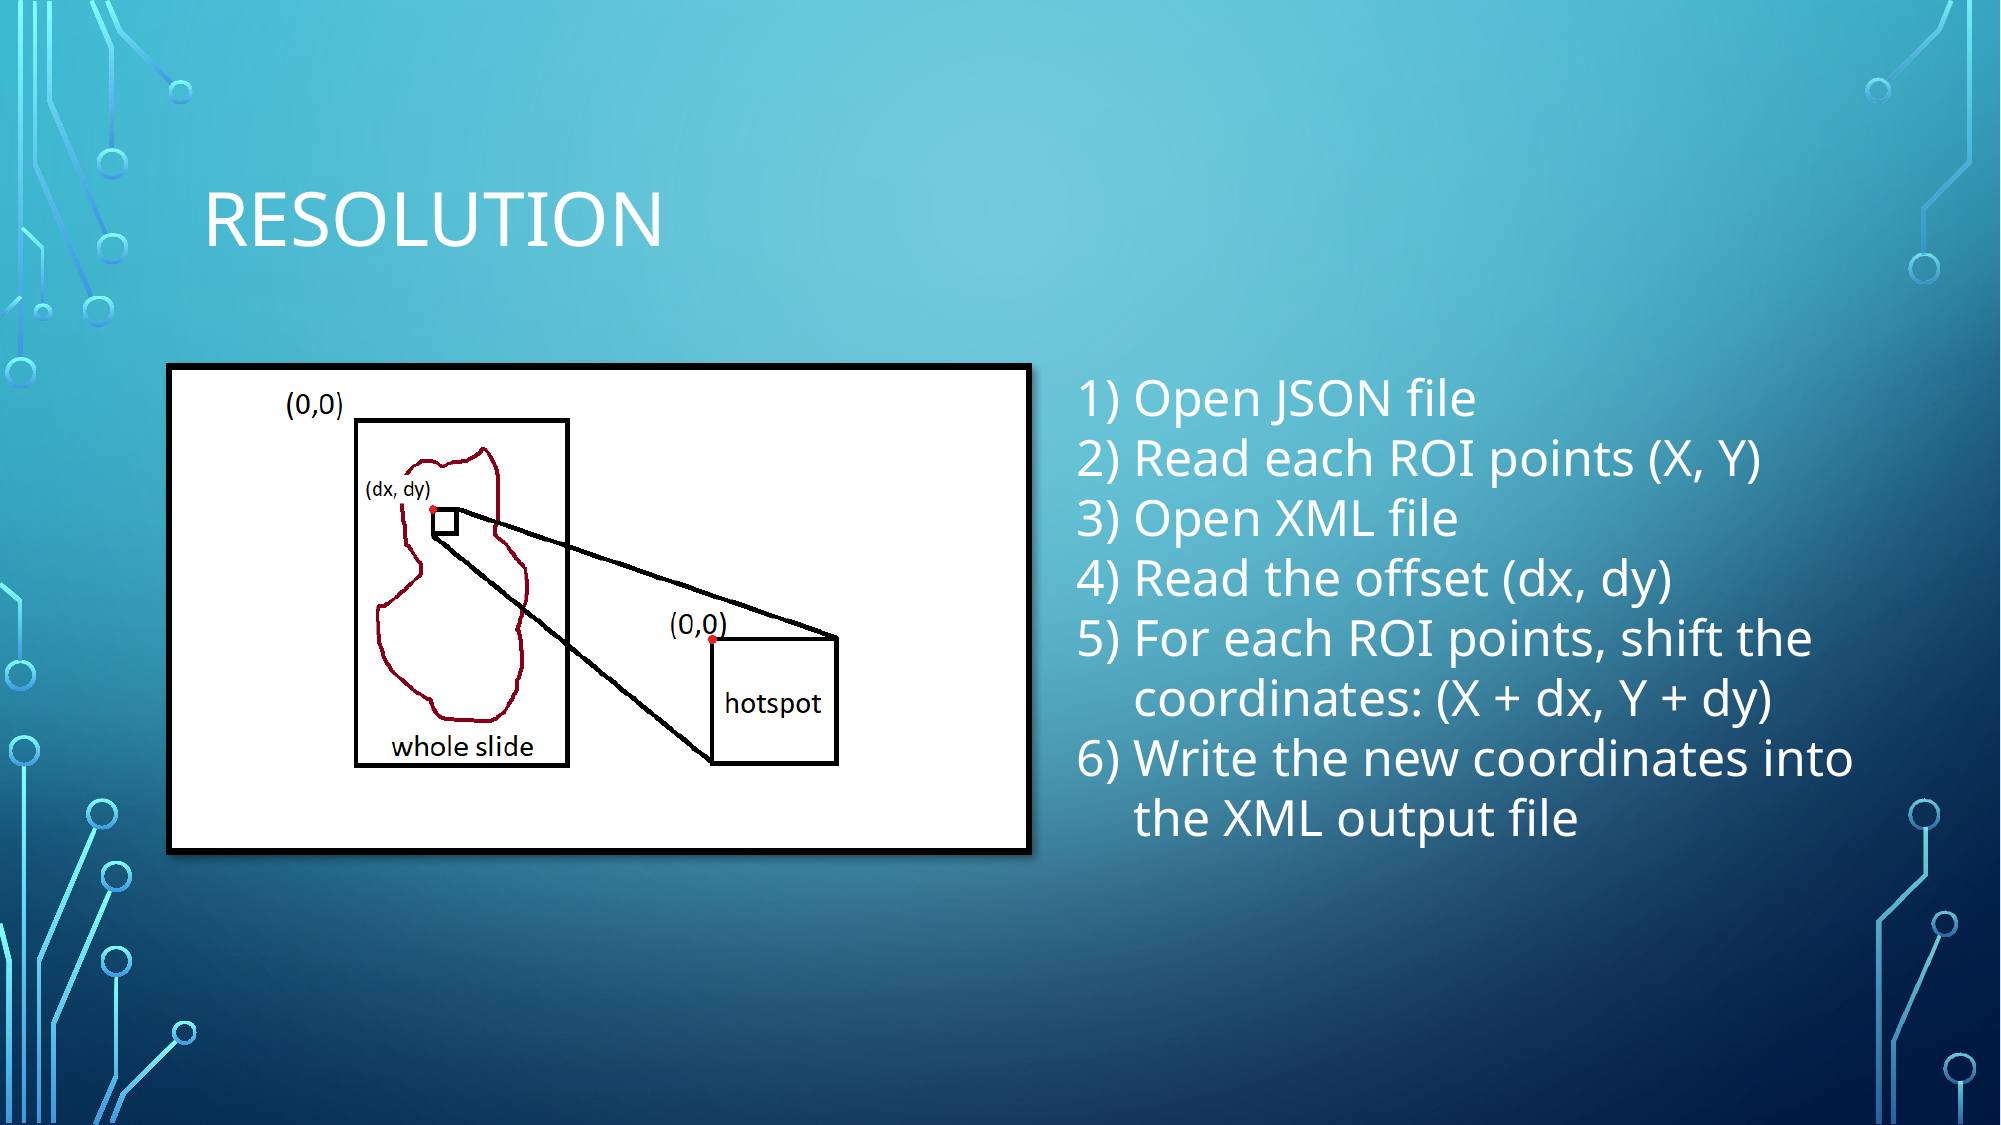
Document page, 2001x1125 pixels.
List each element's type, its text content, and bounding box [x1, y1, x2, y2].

title Resolution [187, 101, 1813, 344]
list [172, 369, 1026, 849]
text_box Open JSON file Read each ROI points (X, Y) Open XML file Read the offset (dx, dy) For each ROI points, shift the coordinates: (X + dx, Y + dy) Write the new coordinates into the XML output file [1062, 359, 1931, 854]
